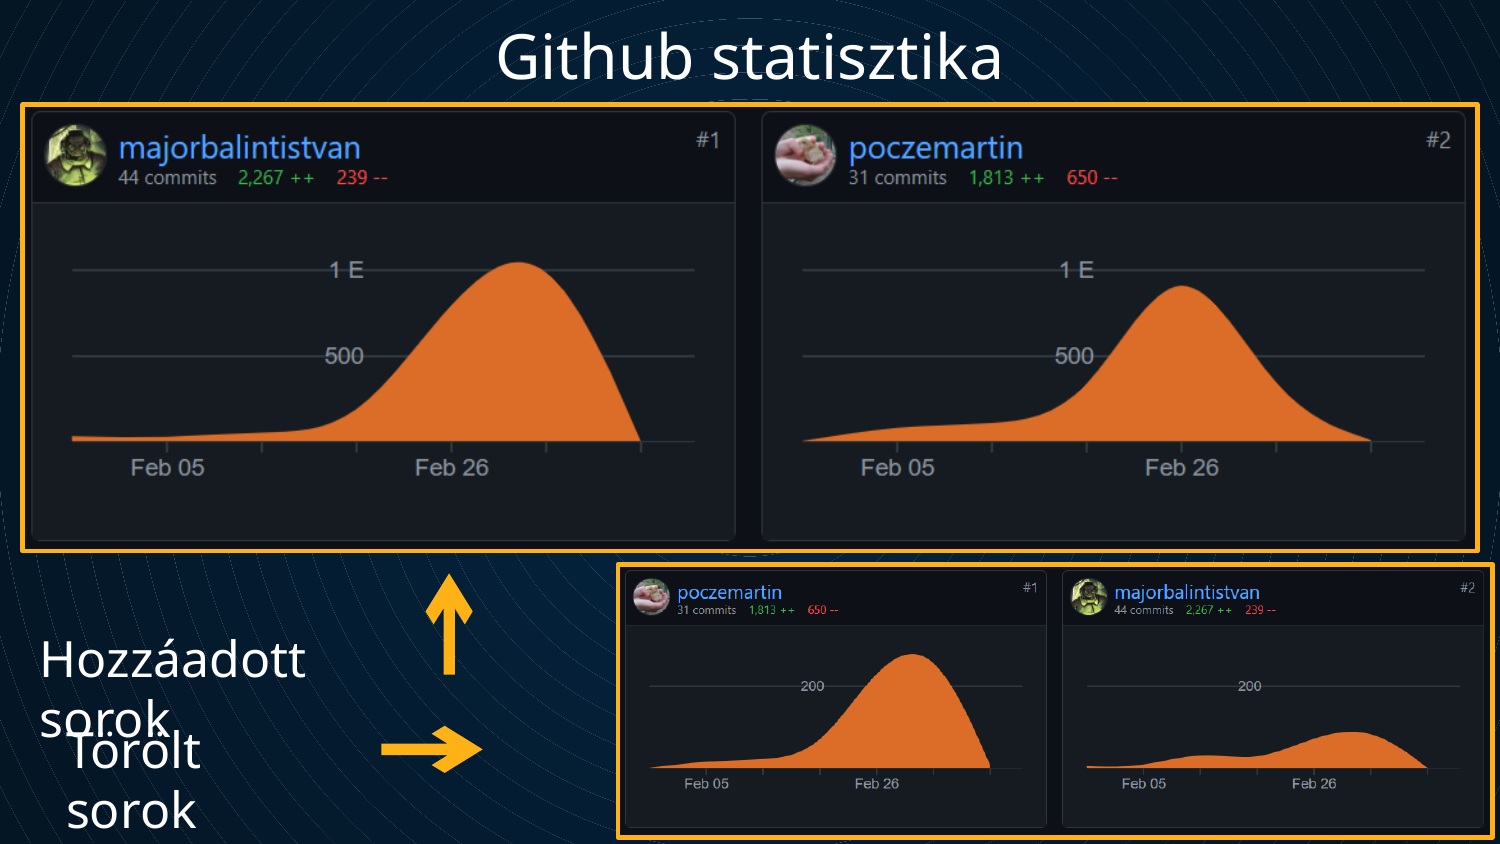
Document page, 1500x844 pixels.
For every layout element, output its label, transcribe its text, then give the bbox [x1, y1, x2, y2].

title Github statisztika [51, 7, 1449, 102]
text_box Törölt sorok [51, 703, 339, 844]
text_box [425, 573, 473, 675]
picture [620, 566, 1491, 836]
text_box [381, 725, 483, 773]
text_box Hozzáadott sorok [24, 612, 450, 763]
picture [24, 106, 1476, 550]
